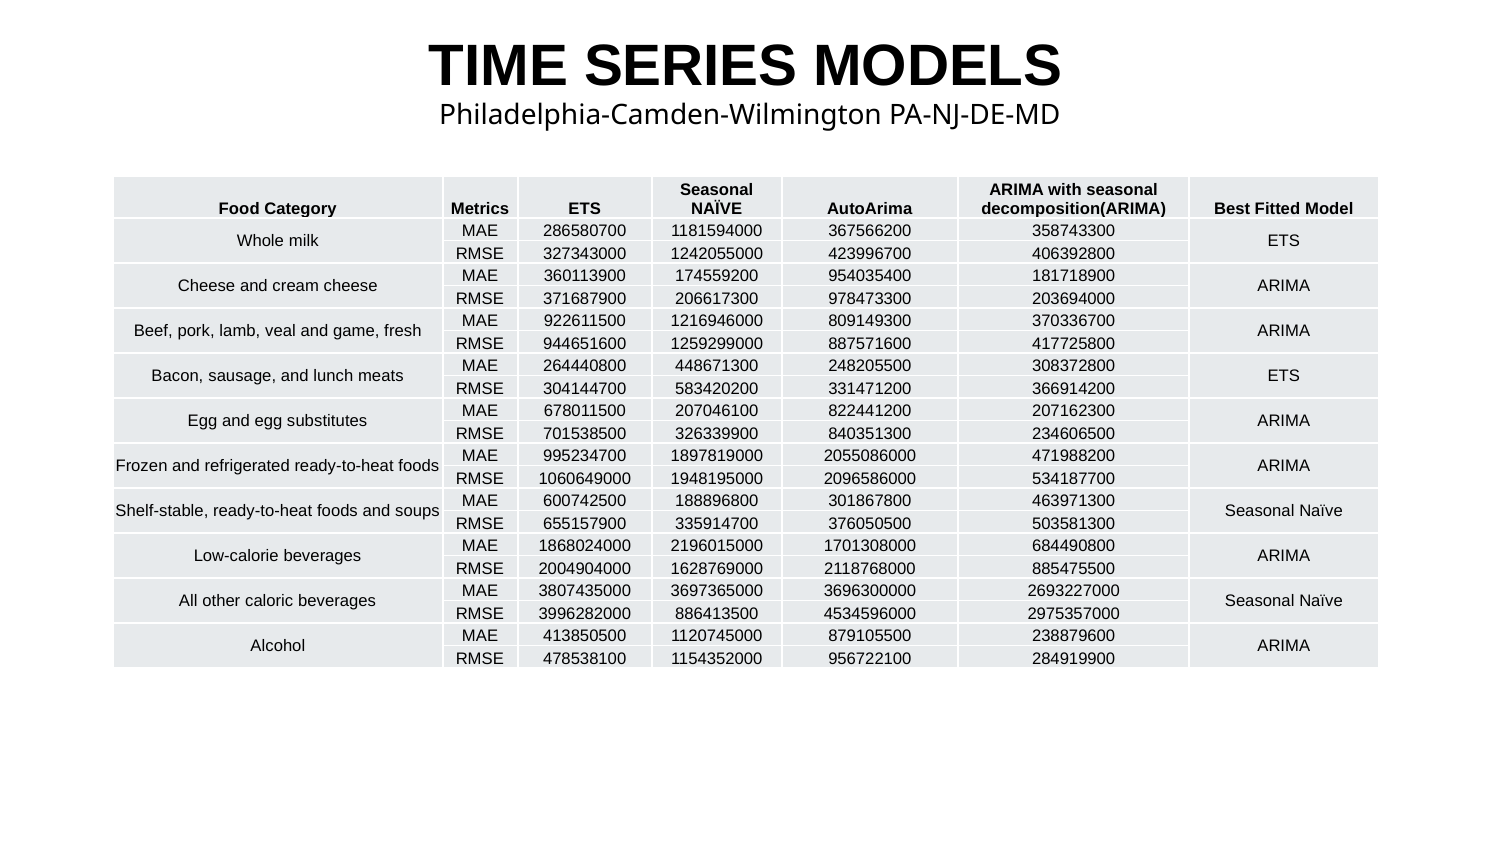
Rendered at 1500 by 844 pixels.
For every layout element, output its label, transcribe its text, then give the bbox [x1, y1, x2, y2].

table_cell 358743300 [959, 219, 1188, 240]
table_cell 2118768000 [783, 556, 957, 577]
table_cell ARIMA [1190, 309, 1378, 352]
table_cell 2004904000 [519, 556, 651, 577]
table_header Food Category [114, 177, 442, 217]
table_cell 370336700 [959, 309, 1188, 330]
table_cell ARIMA [1190, 399, 1378, 442]
table_cell 478538100 [519, 646, 651, 667]
table_cell 238879600 [959, 624, 1188, 645]
table_cell 174559200 [653, 264, 781, 285]
table_cell 264440800 [519, 354, 651, 375]
table_cell 413850500 [519, 624, 651, 645]
table_cell RMSE [444, 241, 517, 262]
table_cell 203694000 [959, 286, 1188, 307]
table_cell 1868024000 [519, 534, 651, 555]
table_cell 301867800 [783, 489, 957, 510]
table_cell RMSE [444, 286, 517, 307]
table_cell 366914200 [959, 376, 1188, 397]
table_cell ARIMA [1190, 444, 1378, 487]
table_cell 600742500 [519, 489, 651, 510]
table_cell 822441200 [783, 399, 957, 420]
table_cell All other caloric beverages [114, 579, 442, 622]
table_cell Alcohol [114, 624, 442, 667]
table_cell ETS [1190, 219, 1378, 262]
table_cell 371687900 [519, 286, 651, 307]
table_cell 360113900 [519, 264, 651, 285]
table_cell 1181594000 [653, 219, 781, 240]
table_cell 1948195000 [653, 466, 781, 487]
table_header Metrics [444, 177, 517, 217]
table_cell RMSE [444, 601, 517, 622]
table_cell MAE [444, 579, 517, 600]
table_cell Frozen and refrigerated ready-to-heat foods [114, 444, 442, 487]
table_cell RMSE [444, 511, 517, 532]
table_cell 2196015000 [653, 534, 781, 555]
table_cell 1120745000 [653, 624, 781, 645]
table_cell MAE [444, 309, 517, 330]
table_cell 885475500 [959, 556, 1188, 577]
table_cell Seasonal Naïve [1190, 579, 1378, 622]
table_cell Beef, pork, lamb, veal and game, fresh [114, 309, 442, 352]
table_cell 701538500 [519, 421, 651, 442]
table_cell 944651600 [519, 331, 651, 352]
table_cell 1216946000 [653, 309, 781, 330]
table_cell 3697365000 [653, 579, 781, 600]
table_header ARIMA with seasonal decomposition(ARIMA) [959, 177, 1188, 217]
table_cell 678011500 [519, 399, 651, 420]
table_cell MAE [444, 219, 517, 240]
table_cell 417725800 [959, 331, 1188, 352]
table_cell 840351300 [783, 421, 957, 442]
table_header Seasonal NAÏVE [653, 177, 781, 217]
table_cell MAE [444, 444, 517, 465]
table_cell 1259299000 [653, 331, 781, 352]
table_cell 684490800 [959, 534, 1188, 555]
table_cell 887571600 [783, 331, 957, 352]
table_cell 1060649000 [519, 466, 651, 487]
table_cell 3696300000 [783, 579, 957, 600]
table_cell 1154352000 [653, 646, 781, 667]
table_cell 286580700 [519, 219, 651, 240]
table_cell 327343000 [519, 241, 651, 262]
table_cell Shelf-stable, ready-to-heat foods and soups [114, 489, 442, 532]
table_cell 583420200 [653, 376, 781, 397]
table_cell MAE [444, 354, 517, 375]
table_cell 463971300 [959, 489, 1188, 510]
table_cell Low-calorie beverages [114, 534, 442, 577]
table_cell 284919900 [959, 646, 1188, 667]
table_cell RMSE [444, 421, 517, 442]
table_cell 1628769000 [653, 556, 781, 577]
table_cell 181718900 [959, 264, 1188, 285]
table_cell Bacon, sausage, and lunch meats [114, 354, 442, 397]
table_cell ARIMA [1190, 624, 1378, 667]
table_cell 304144700 [519, 376, 651, 397]
table_cell 188896800 [653, 489, 781, 510]
table_cell 335914700 [653, 511, 781, 532]
table_cell 423996700 [783, 241, 957, 262]
table_cell 206617300 [653, 286, 781, 307]
table_cell 1701308000 [783, 534, 957, 555]
table_cell 809149300 [783, 309, 957, 330]
table_cell 1897819000 [653, 444, 781, 465]
table_cell RMSE [444, 376, 517, 397]
table_cell 207162300 [959, 399, 1188, 420]
table_cell ARIMA [1190, 534, 1378, 577]
table_cell MAE [444, 264, 517, 285]
table_cell ETS [1190, 354, 1378, 397]
table_cell 3807435000 [519, 579, 651, 600]
table_cell 308372800 [959, 354, 1188, 375]
table_cell 879105500 [783, 624, 957, 645]
table_cell 4534596000 [783, 601, 957, 622]
title TIME SERIES MODELS [57, 12, 1435, 121]
text_box Philadelphia-Camden-Wilmington PA-NJ-DE-MD [65, 88, 1435, 138]
table_cell ARIMA [1190, 264, 1378, 307]
table_cell 1242055000 [653, 241, 781, 262]
table_cell 471988200 [959, 444, 1188, 465]
table_cell Egg and egg substitutes [114, 399, 442, 442]
table_cell 922611500 [519, 309, 651, 330]
table_cell 956722100 [783, 646, 957, 667]
table_cell 248205500 [783, 354, 957, 375]
table_cell MAE [444, 399, 517, 420]
table_cell 995234700 [519, 444, 651, 465]
table_cell Cheese and cream cheese [114, 264, 442, 307]
table_cell 207046100 [653, 399, 781, 420]
table_cell 2055086000 [783, 444, 957, 465]
table_cell 978473300 [783, 286, 957, 307]
table_cell MAE [444, 534, 517, 555]
table_cell Whole milk [114, 219, 442, 262]
table_cell Seasonal Naïve [1190, 489, 1378, 532]
table_cell 367566200 [783, 219, 957, 240]
table_cell 234606500 [959, 421, 1188, 442]
table_cell 448671300 [653, 354, 781, 375]
table_cell MAE [444, 624, 517, 645]
table_cell 2693227000 [959, 579, 1188, 600]
table_header AutoArima [783, 177, 957, 217]
table_cell RMSE [444, 466, 517, 487]
table_cell RMSE [444, 331, 517, 352]
table_cell 503581300 [959, 511, 1188, 532]
table_cell 406392800 [959, 241, 1188, 262]
table_cell RMSE [444, 646, 517, 667]
table_cell 954035400 [783, 264, 957, 285]
table_cell 376050500 [783, 511, 957, 532]
table_cell 886413500 [653, 601, 781, 622]
table_cell 3996282000 [519, 601, 651, 622]
table_cell 655157900 [519, 511, 651, 532]
table_cell 331471200 [783, 376, 957, 397]
table_cell 2975357000 [959, 601, 1188, 622]
table_cell MAE [444, 489, 517, 510]
table_cell 326339900 [653, 421, 781, 442]
table_cell 534187700 [959, 466, 1188, 487]
table_header ETS [519, 177, 651, 217]
table_cell RMSE [444, 556, 517, 577]
table_cell 2096586000 [783, 466, 957, 487]
table_header Best Fitted Model [1190, 177, 1378, 217]
